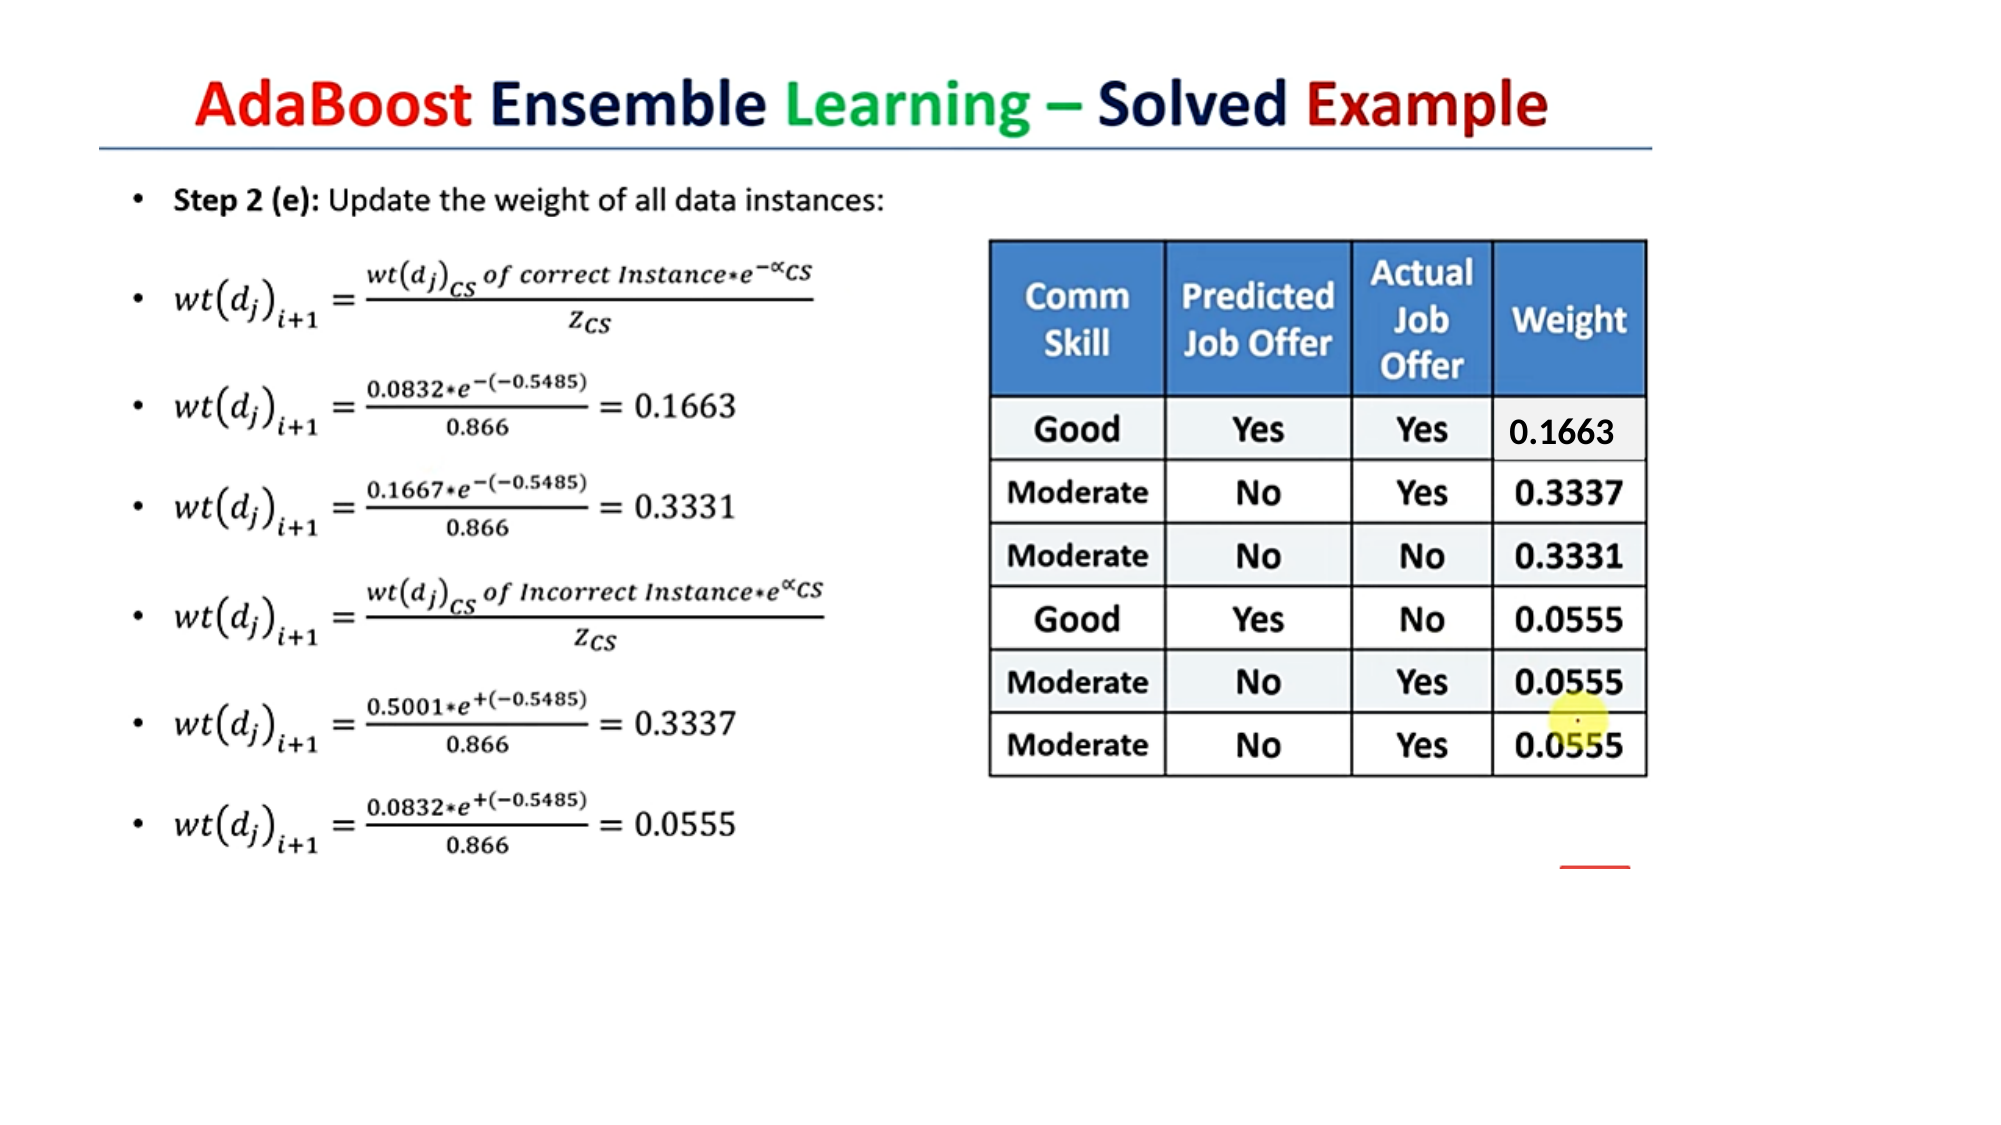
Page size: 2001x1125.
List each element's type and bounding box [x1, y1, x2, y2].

picture [99, 44, 1690, 869]
